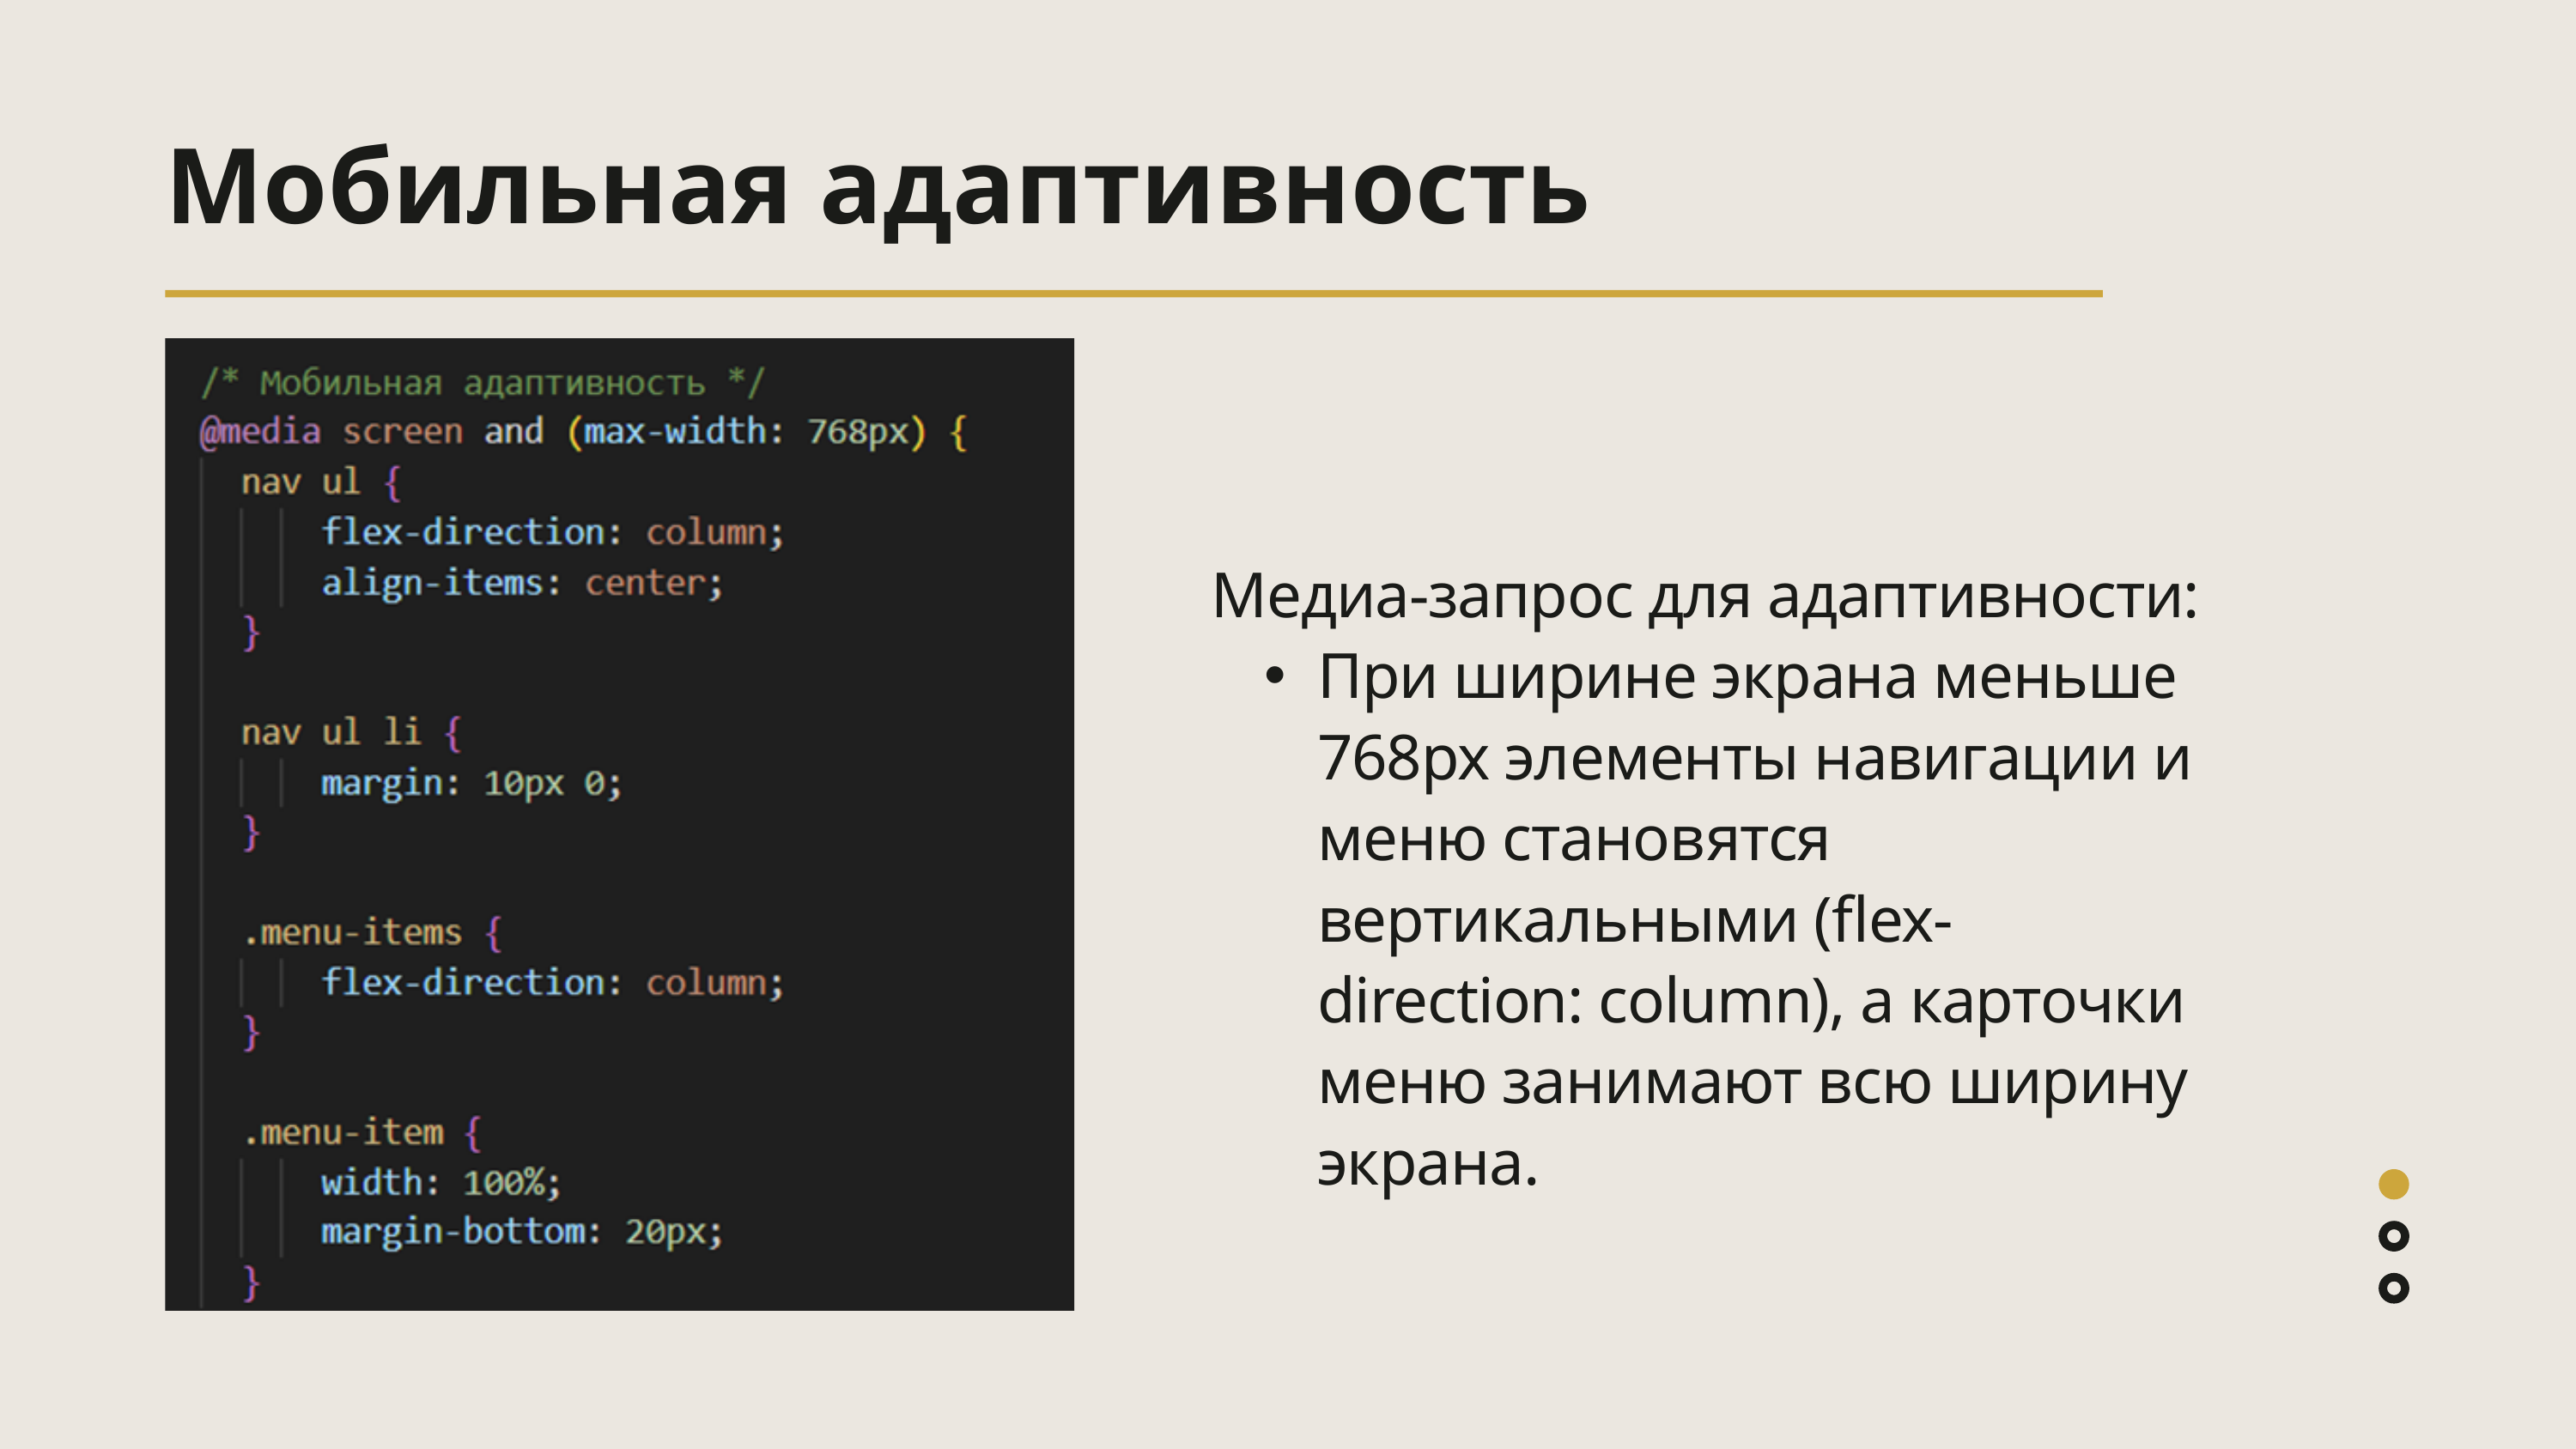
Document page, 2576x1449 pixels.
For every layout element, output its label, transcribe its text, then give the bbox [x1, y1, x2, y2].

text_box [165, 338, 1075, 1311]
text_box Медиа-запрос для адаптивности: При ширине экрана меньше 768px элементы навигации и меню становятся вертикальными (flex-direction: column), а карточки меню занимают всю ширину экрана. [1211, 549, 2202, 1197]
text_box Мобильная адаптивность [165, 130, 1614, 246]
text_box [165, 289, 2103, 298]
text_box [2326, 1221, 2462, 1252]
